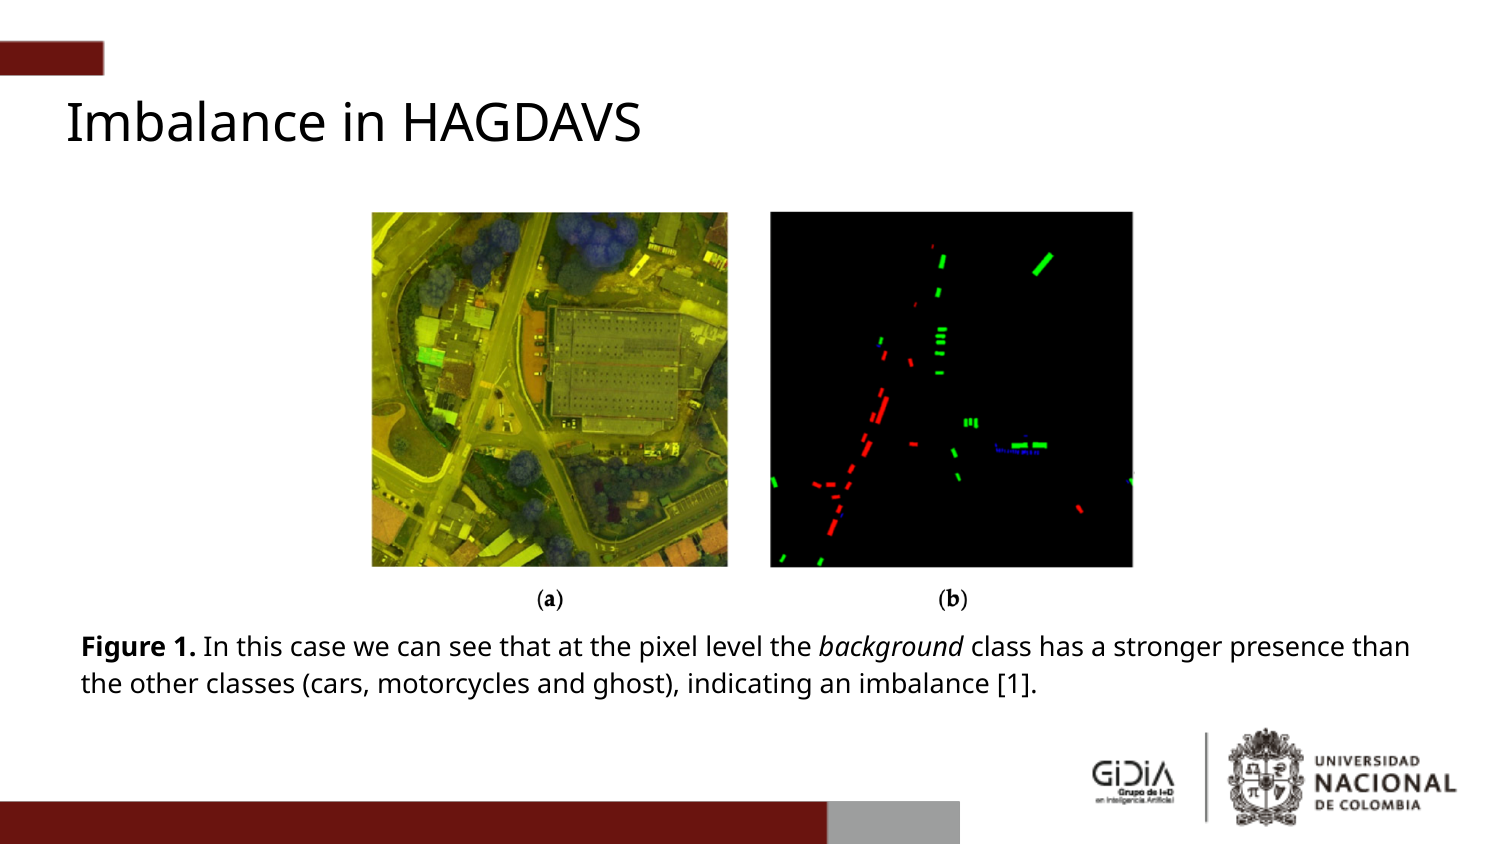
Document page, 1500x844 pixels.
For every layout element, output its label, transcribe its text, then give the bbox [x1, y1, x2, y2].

picture [0, 0, 1500, 844]
text_box Imbalance in HAGDAVS [51, 72, 1449, 167]
text_box Figure 1. In this case we can see that at the pixel level the background class has a stronger presence than the other classes (cars, motorcycles and ghost), indicating an imbalance [1]. [65, 609, 1464, 821]
